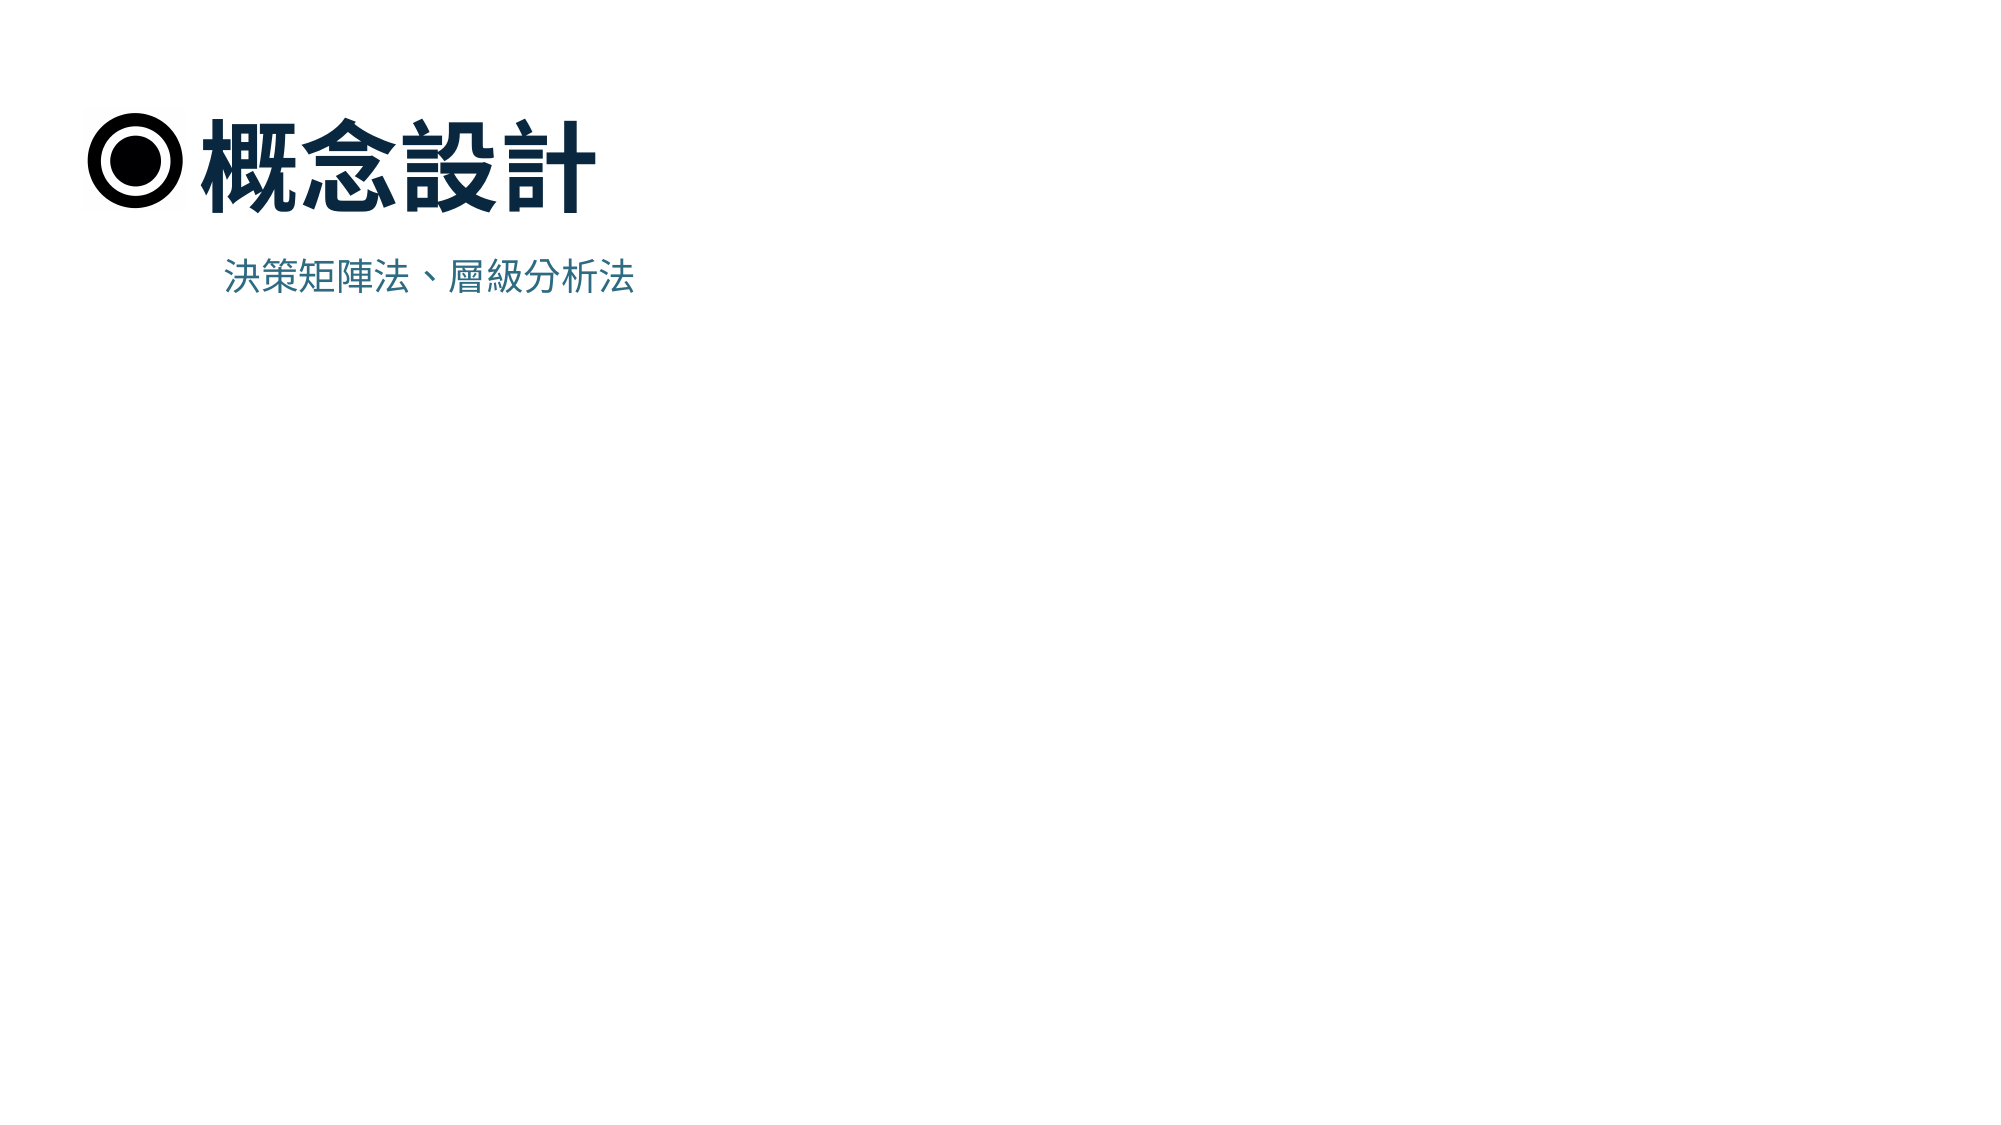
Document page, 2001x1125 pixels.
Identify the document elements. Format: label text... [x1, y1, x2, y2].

text_box 決策矩陣法、層級分析法 [134, 245, 1000, 305]
text_box 概念設計 [185, 97, 1207, 232]
picture [83, 108, 186, 211]
